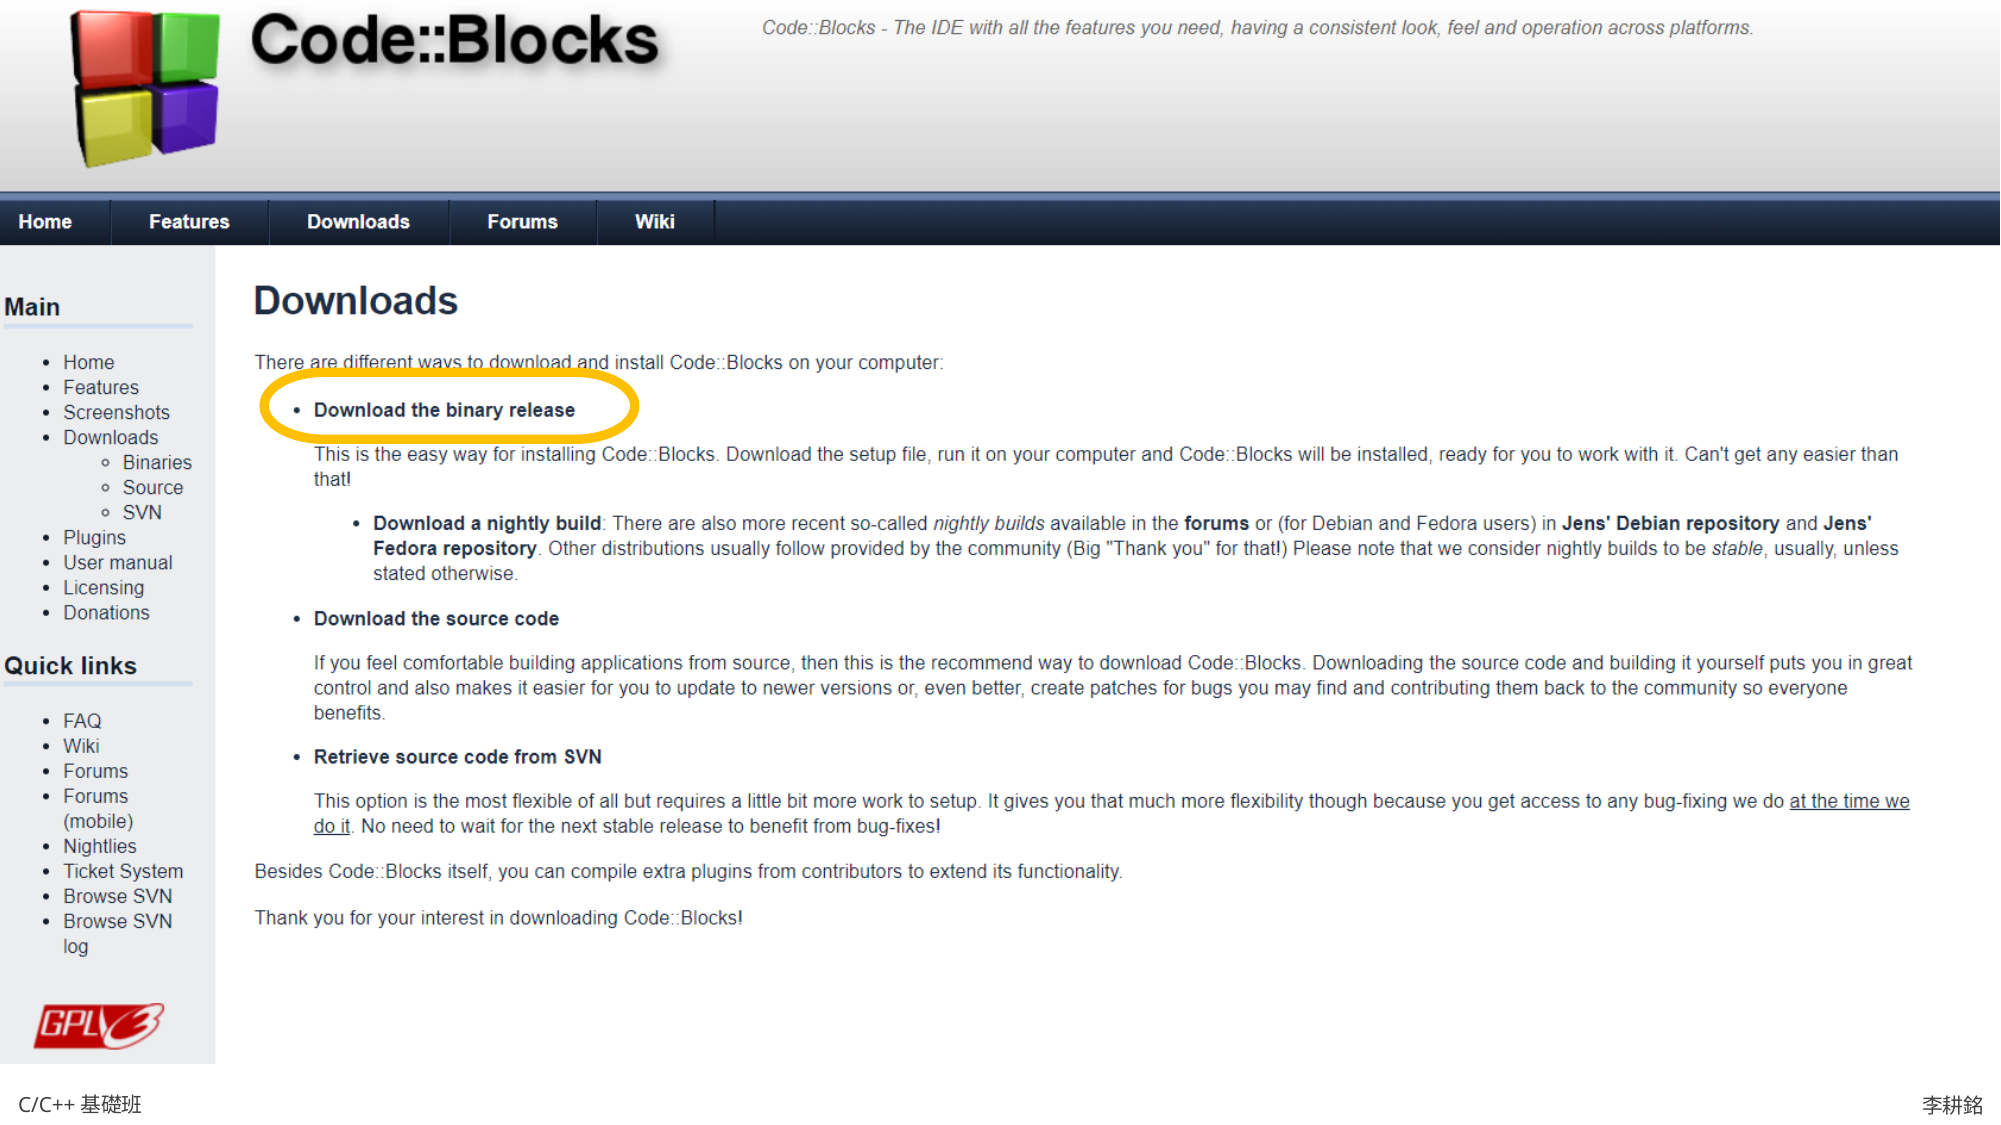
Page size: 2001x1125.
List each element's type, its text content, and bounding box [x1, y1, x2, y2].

picture [0, 0, 2000, 1064]
text_box 李耕銘 [1907, 1084, 2000, 1125]
text_box C/C++基礎班 [3, 1084, 158, 1125]
